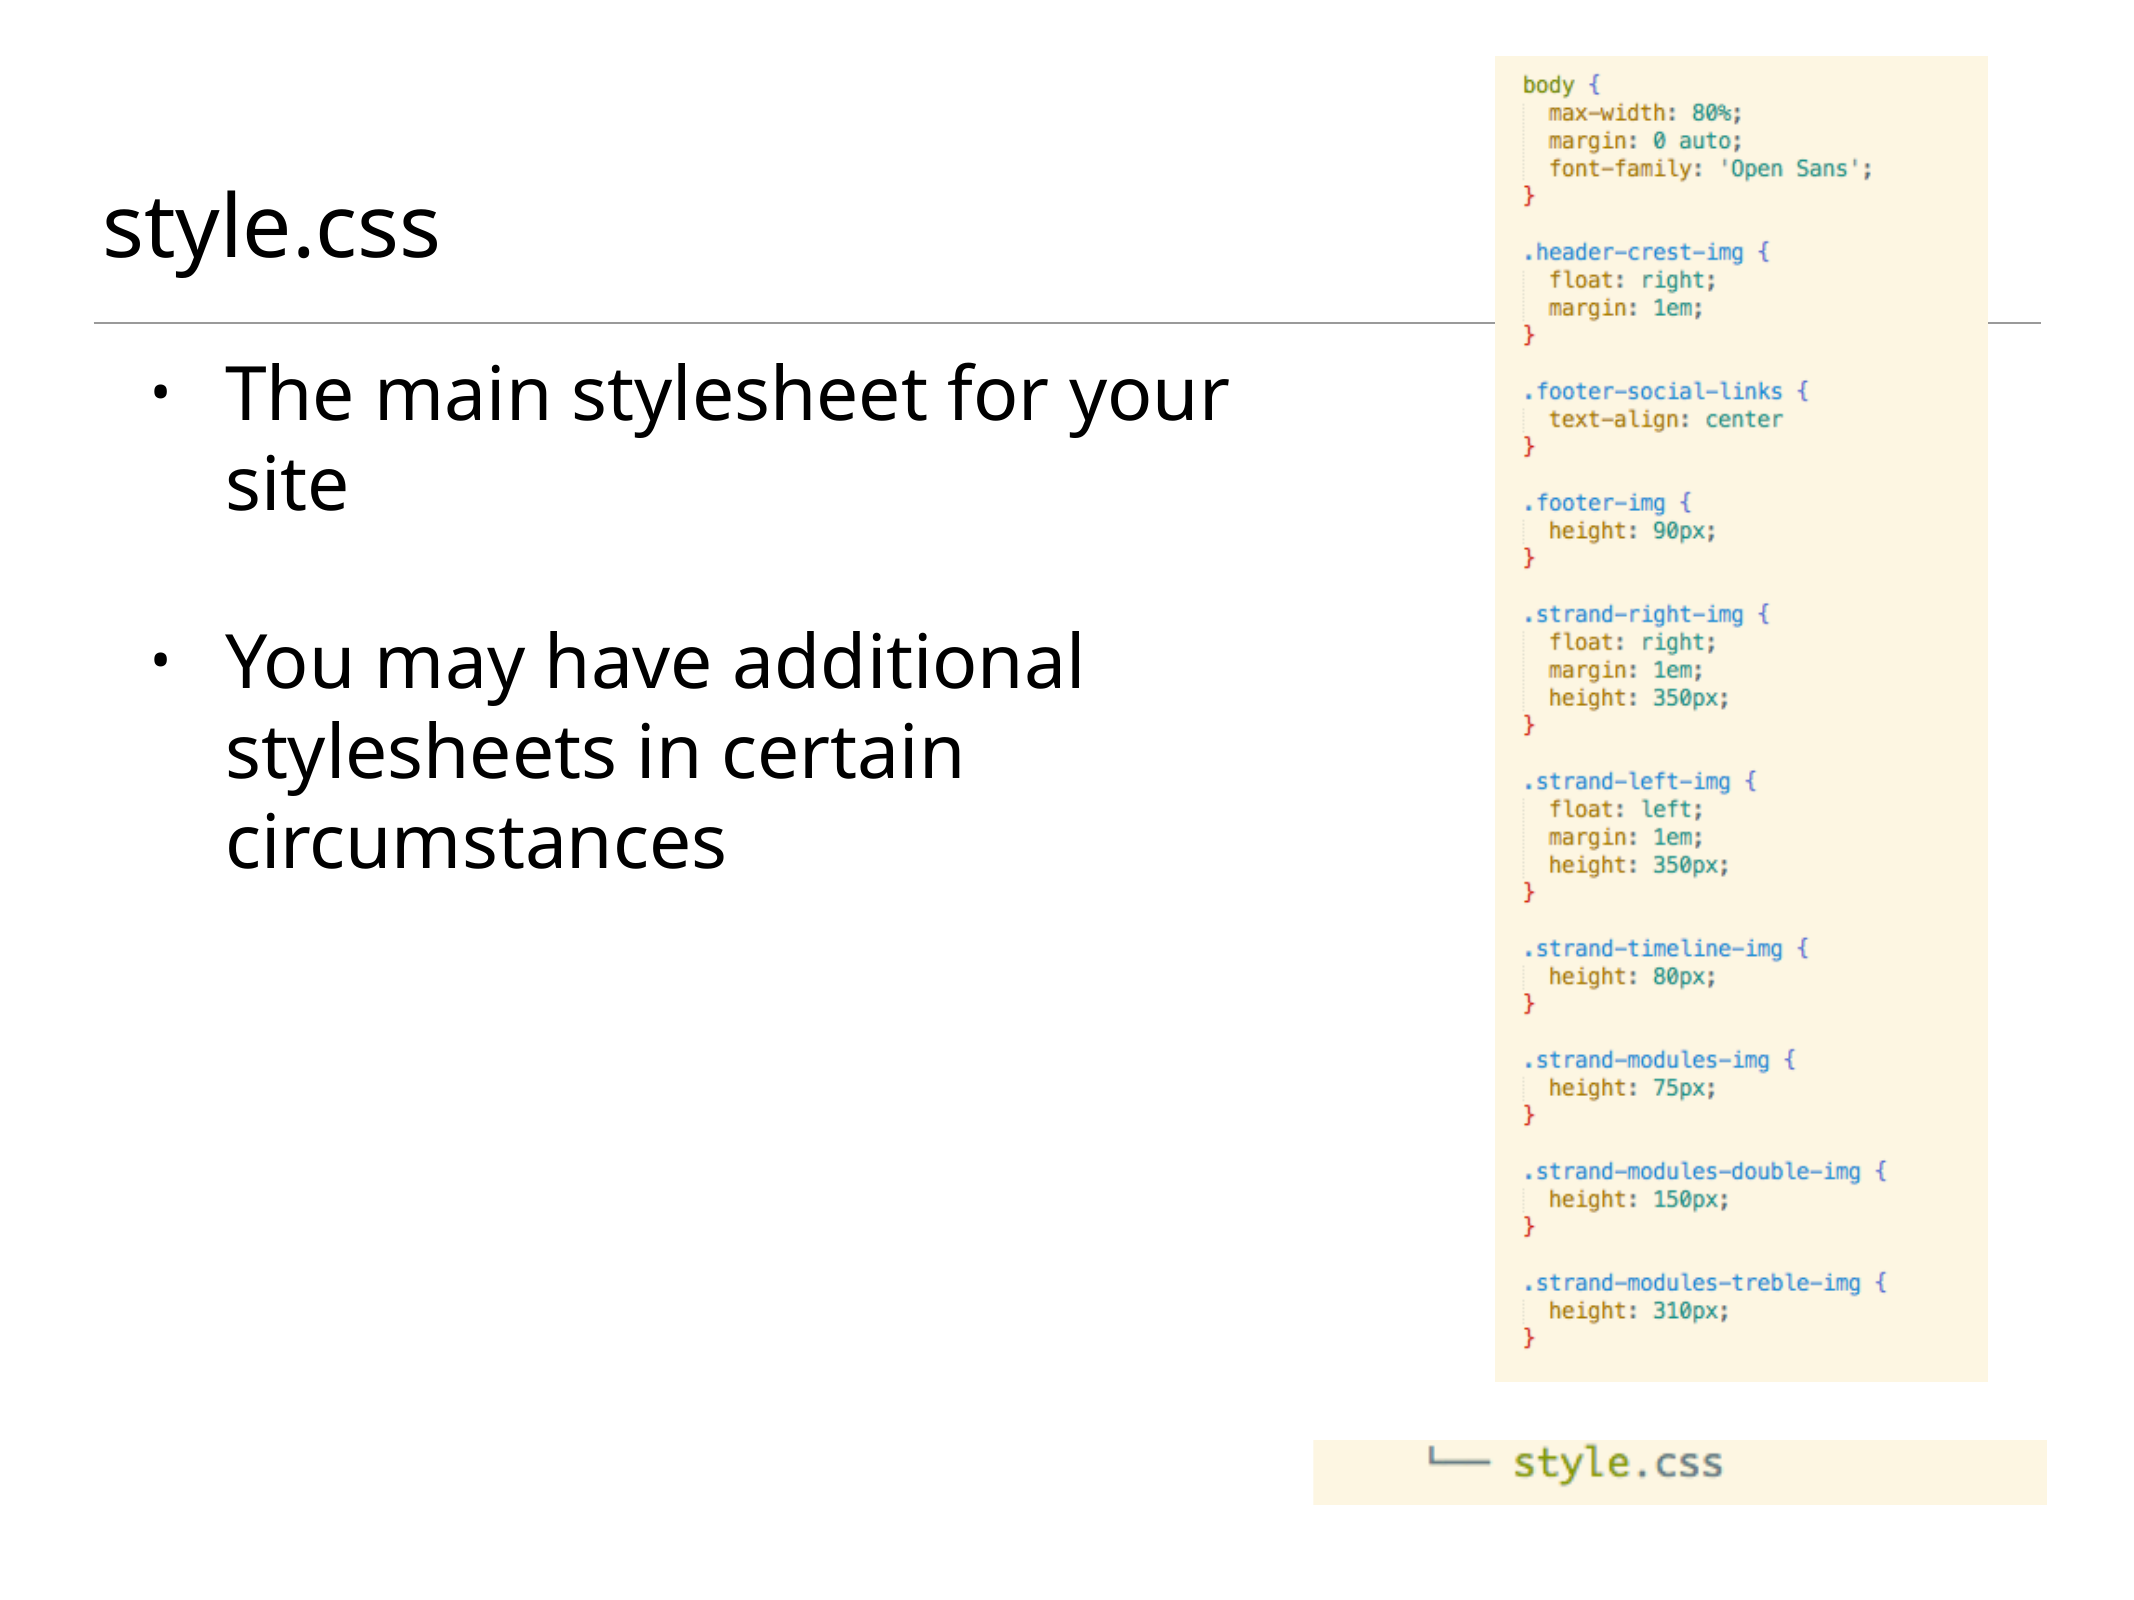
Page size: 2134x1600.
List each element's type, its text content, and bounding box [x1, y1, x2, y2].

list The main stylesheet for your site You may have additional stylesheets in certain circumstances [141, 336, 1267, 1432]
picture [1495, 55, 1988, 1382]
picture [1313, 1440, 2048, 1505]
title style.css [93, 53, 2041, 284]
